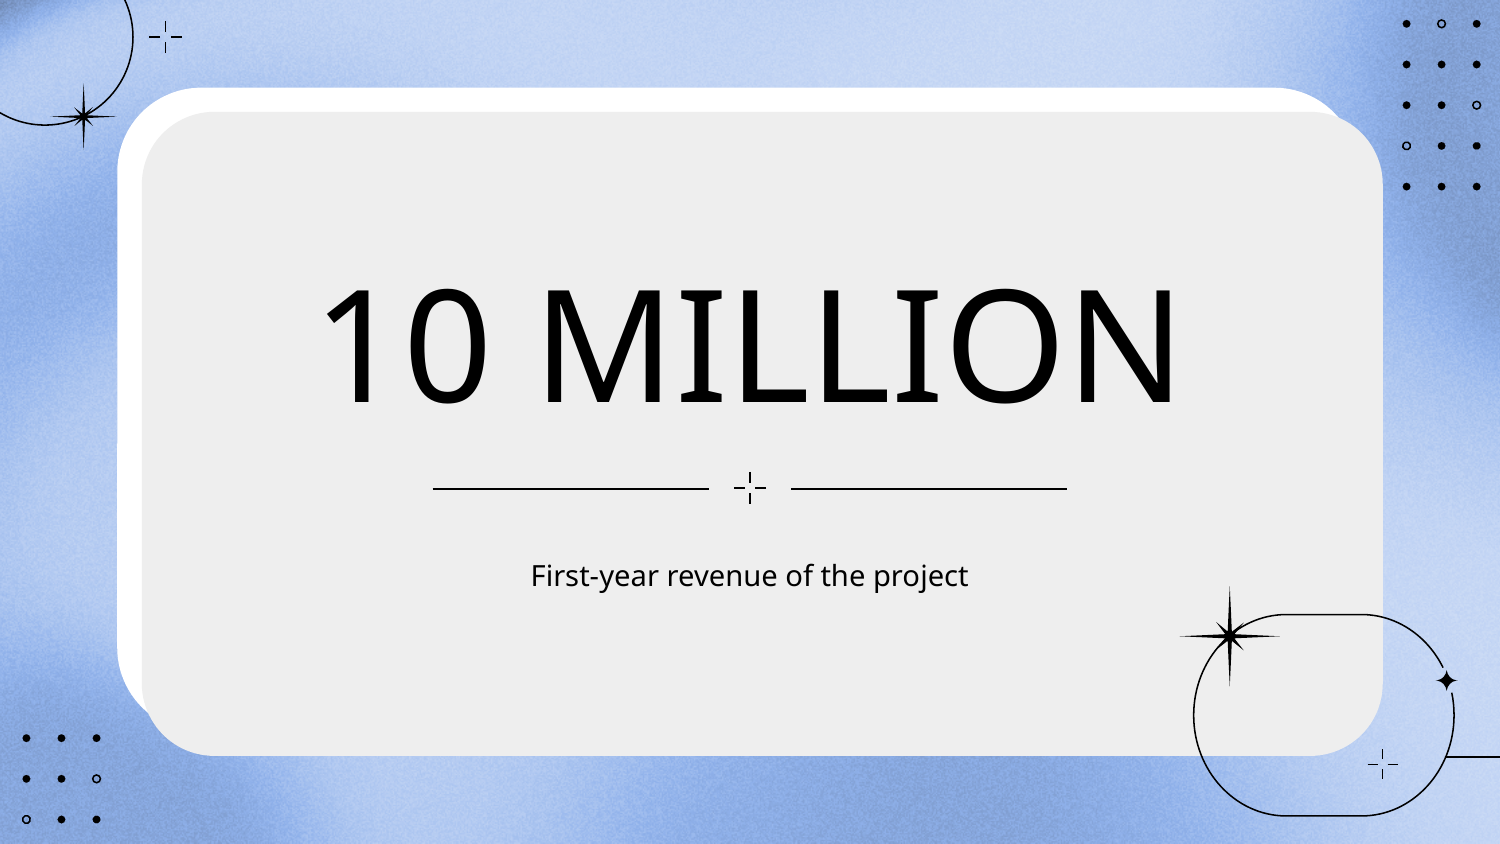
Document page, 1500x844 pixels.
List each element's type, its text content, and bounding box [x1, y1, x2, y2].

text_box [1193, 614, 1500, 817]
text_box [432, 471, 1068, 505]
subtitle While it is true that hydrogen fuel cells do not emit harmful gases during operation, the same is not true for the production process. [0, 0, 1500, 844]
subtitle First-year revenue of the project [241, 541, 1259, 611]
title 10 MILLION [241, 231, 1259, 462]
